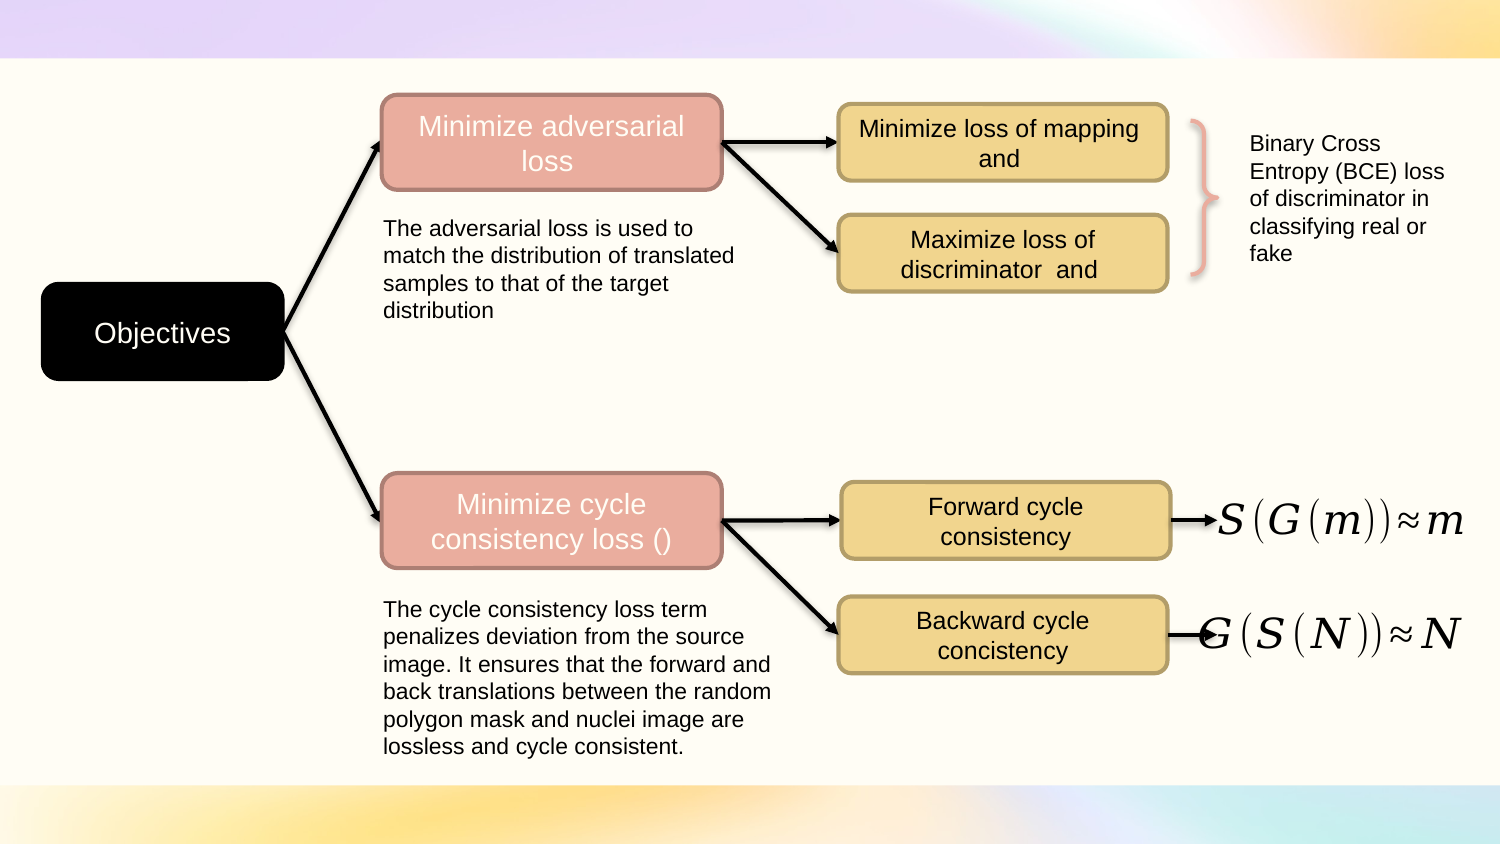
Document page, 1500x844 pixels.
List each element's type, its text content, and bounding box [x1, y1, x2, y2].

text_box The adversarial loss is used to match the distribution of translated samples to that of the target distribution [386, 205, 753, 331]
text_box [721, 520, 839, 635]
text_box Binary Cross Entropy (BCE) loss of discriminator in classifying real or fake [1234, 121, 1479, 274]
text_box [721, 141, 839, 254]
text_box Objectives [40, 281, 277, 382]
text_box Backward cycle concistency [836, 594, 1170, 676]
text_box Forward cycle consistency [839, 479, 1173, 561]
picture [0, 786, 1500, 844]
text_box The cycle consistency loss term penalizes deviation from the source image. It ensures that the forward and back translations between the random polygon mask and nuclei image are lossless and cycle consistent. [368, 586, 825, 767]
text_box [1190, 118, 1220, 277]
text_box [282, 331, 382, 524]
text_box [282, 138, 382, 331]
picture [0, 0, 1500, 58]
